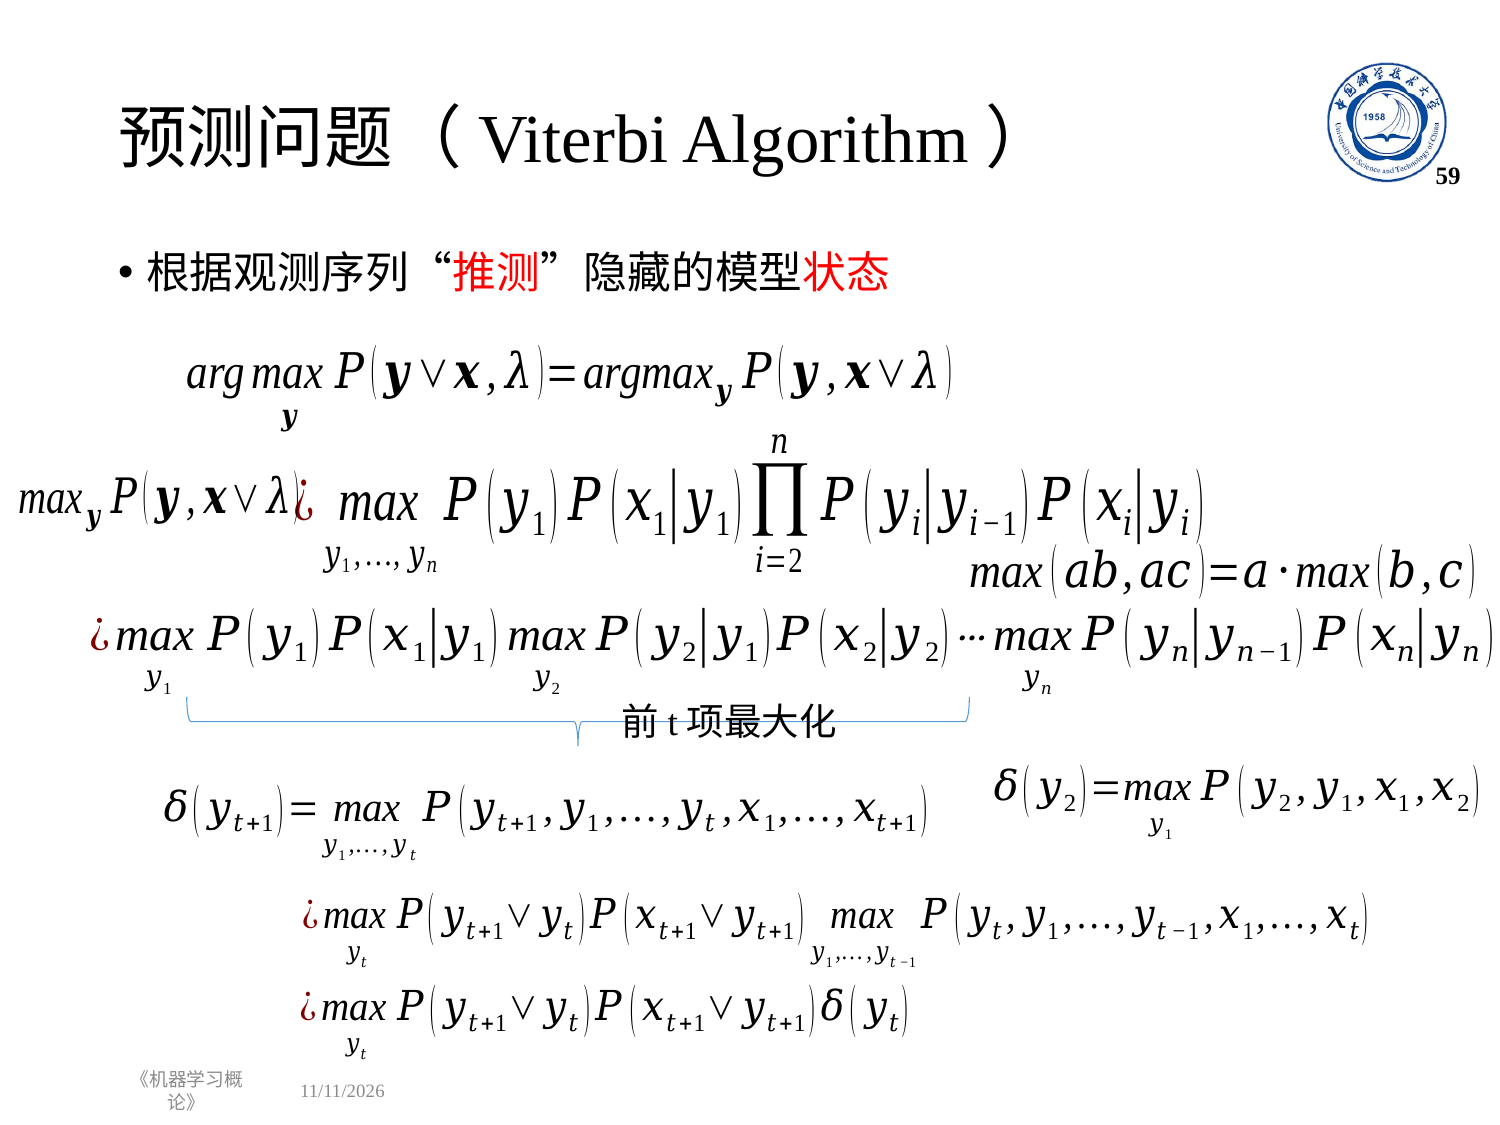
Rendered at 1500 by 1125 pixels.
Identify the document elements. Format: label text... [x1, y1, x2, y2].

text_box 前t项最大化 [606, 690, 892, 751]
slide_number 59 [1372, 144, 1476, 205]
picture [1397, 59, 1450, 144]
text_box [186, 696, 606, 747]
title 预测问题（Viterbi Algorithm） [103, 59, 1397, 221]
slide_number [285, 1068, 422, 1113]
footer 《机器学习概论》 [104, 1068, 270, 1113]
text_box [892, 696, 970, 723]
